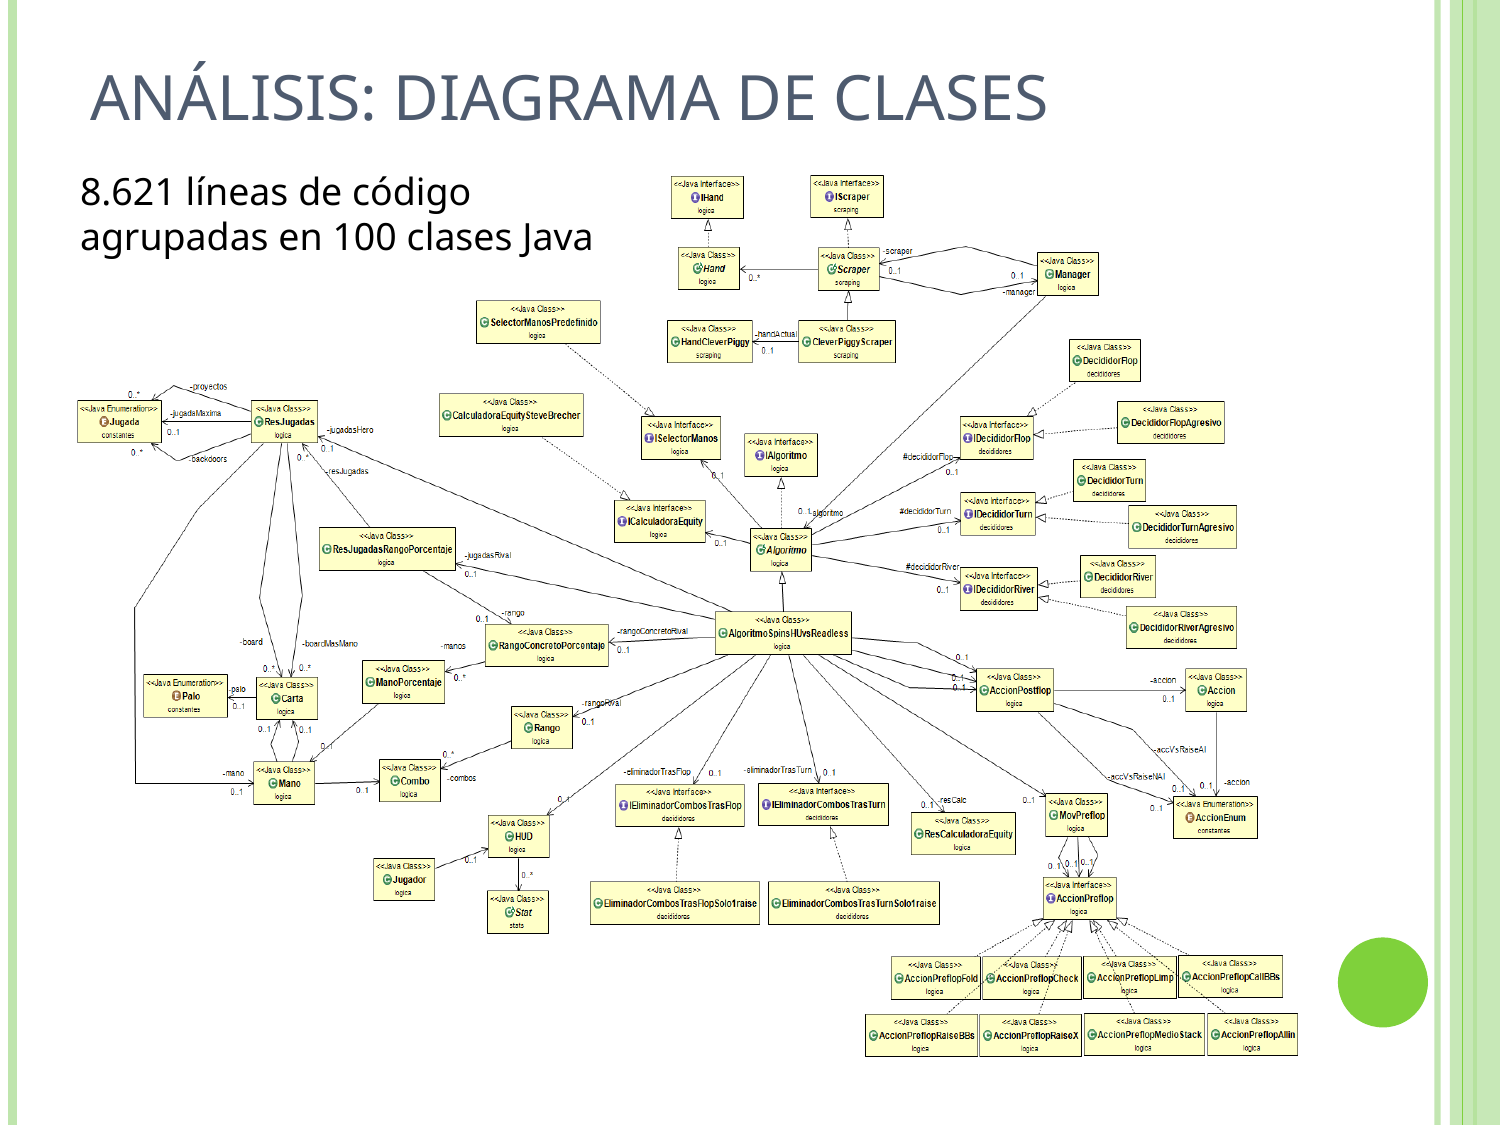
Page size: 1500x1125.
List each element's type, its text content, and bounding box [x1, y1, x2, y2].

text_box 8.621 líneas de código agrupadas en 100 clases Java [64, 160, 621, 267]
title Análisis: Diagrama de Clases [75, 45, 1300, 141]
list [74, 172, 1301, 1059]
